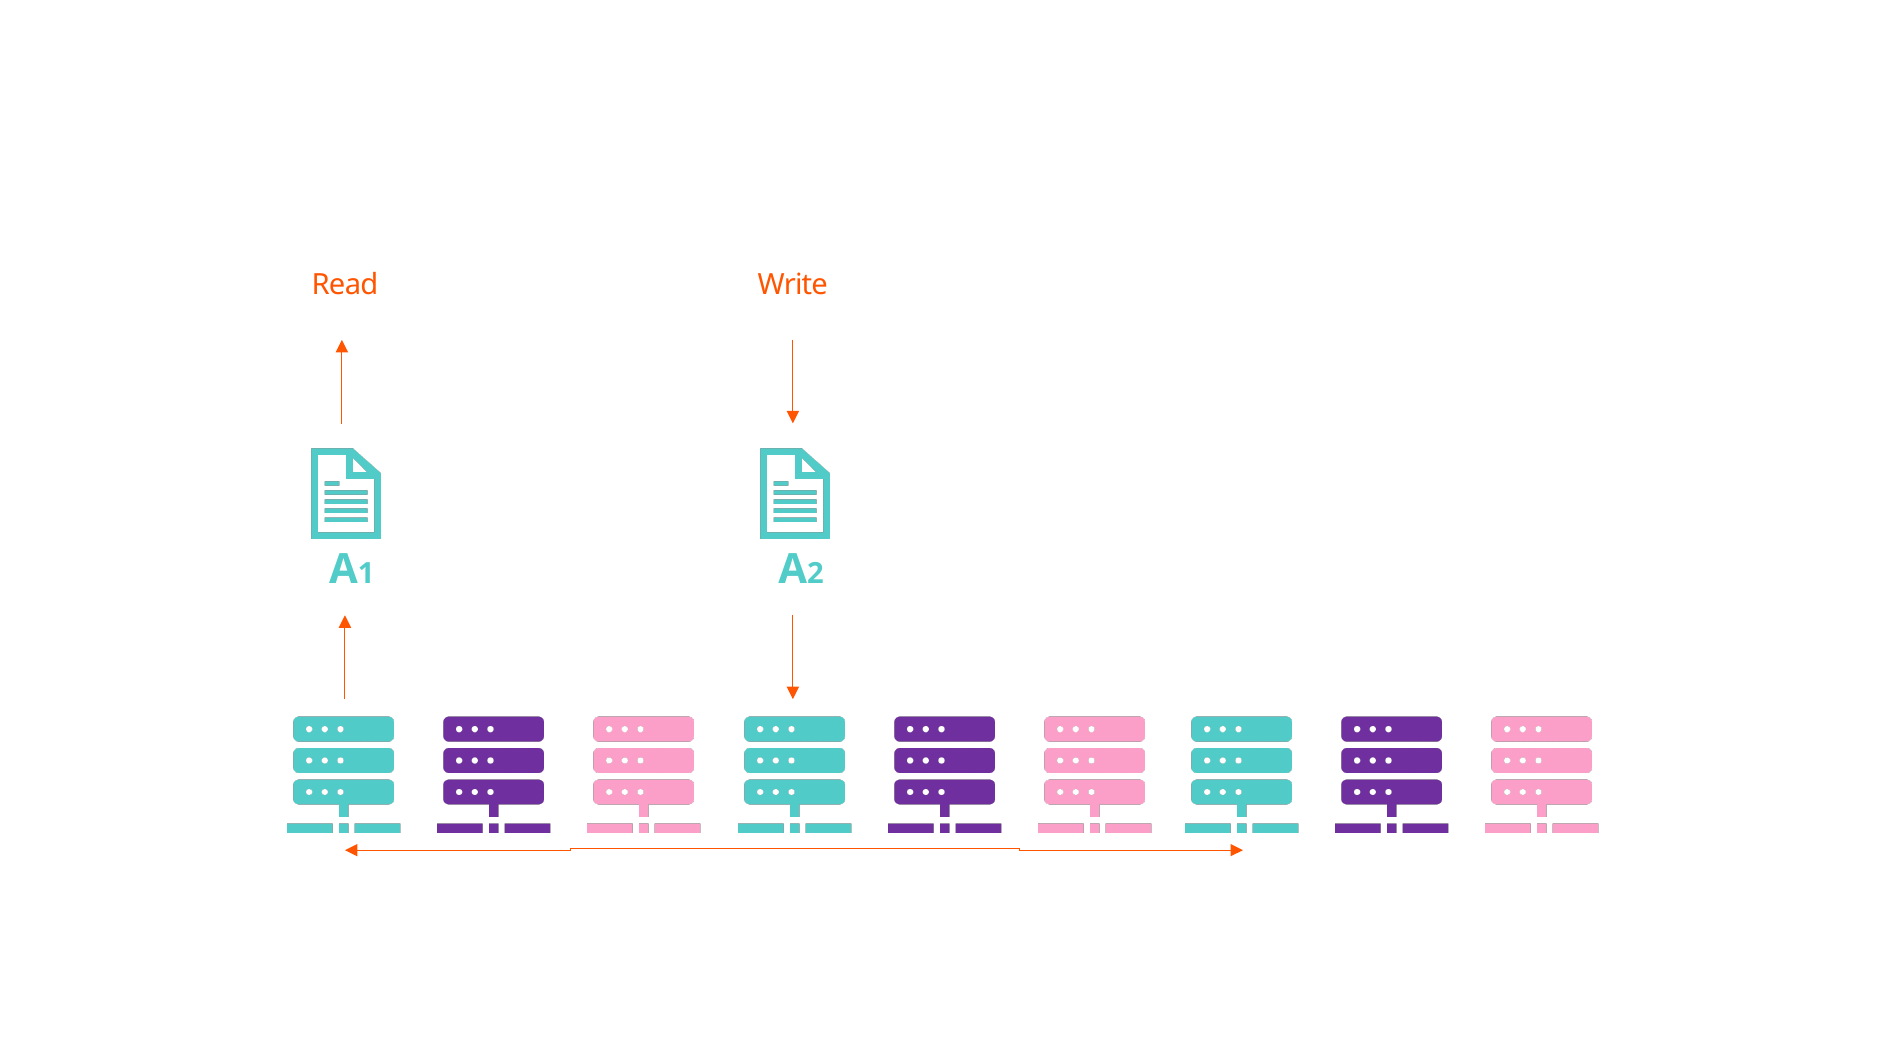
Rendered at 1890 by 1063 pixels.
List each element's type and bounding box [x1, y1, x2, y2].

text_box [738, 269, 849, 700]
text_box [1166, 699, 1617, 850]
text_box [268, 699, 719, 850]
text_box [290, 269, 400, 700]
text_box [719, 699, 1166, 848]
